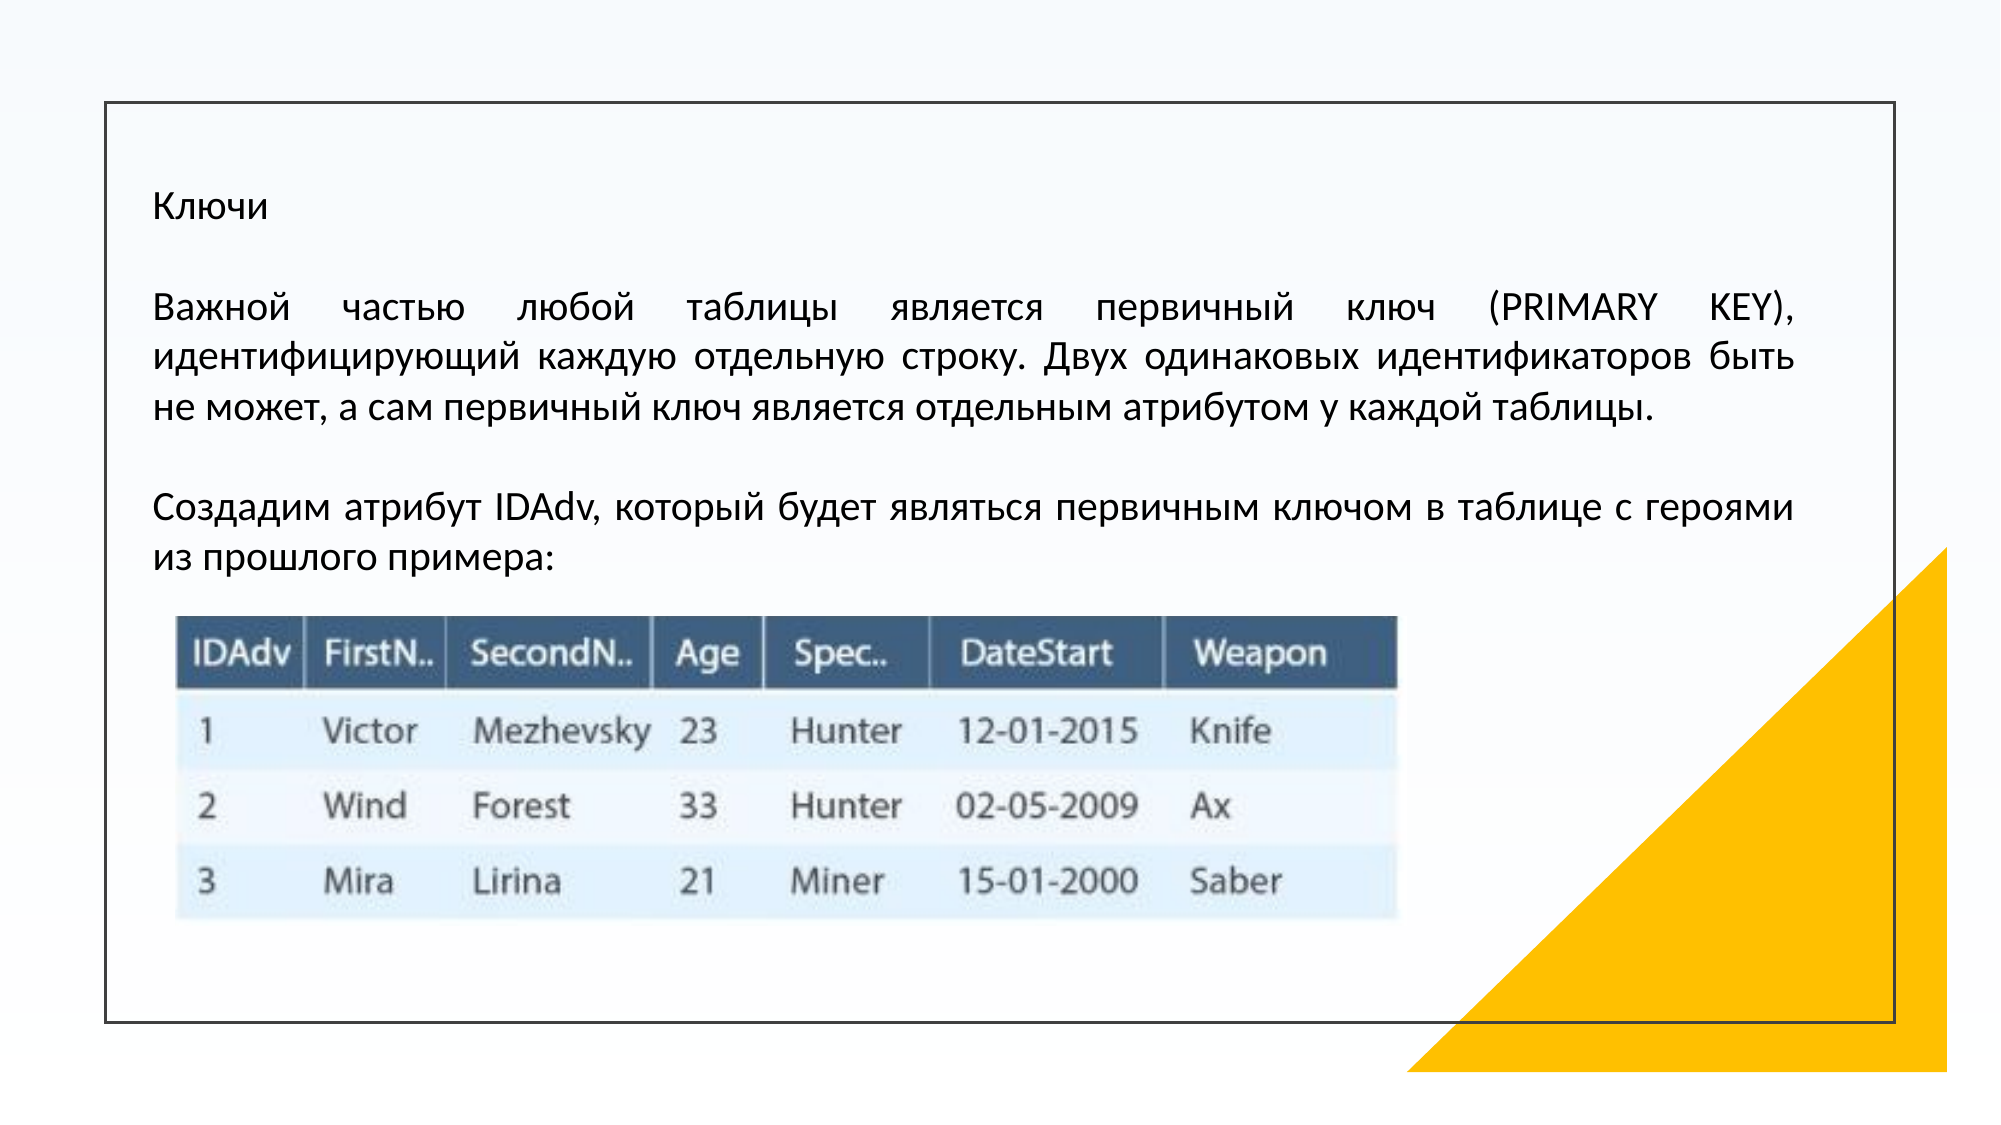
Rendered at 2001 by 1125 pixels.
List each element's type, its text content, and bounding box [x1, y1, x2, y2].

text_box [1404, 544, 1948, 1074]
text_box [104, 101, 1895, 1023]
text_box Ключи Важной частью любой таблицы является первичный ключ (PRIMARY KEY), идентифицирующий каждую отдельную строку. Двух одинаковых идентификаторов быть не может, а сам первичный ключ является отдельным атрибутом у каждой таблицы. Создадим атрибут IDAdv, который будет являться первичным ключом в таблице с героями из прошлого примера: [138, 170, 1810, 586]
picture [175, 616, 1407, 926]
